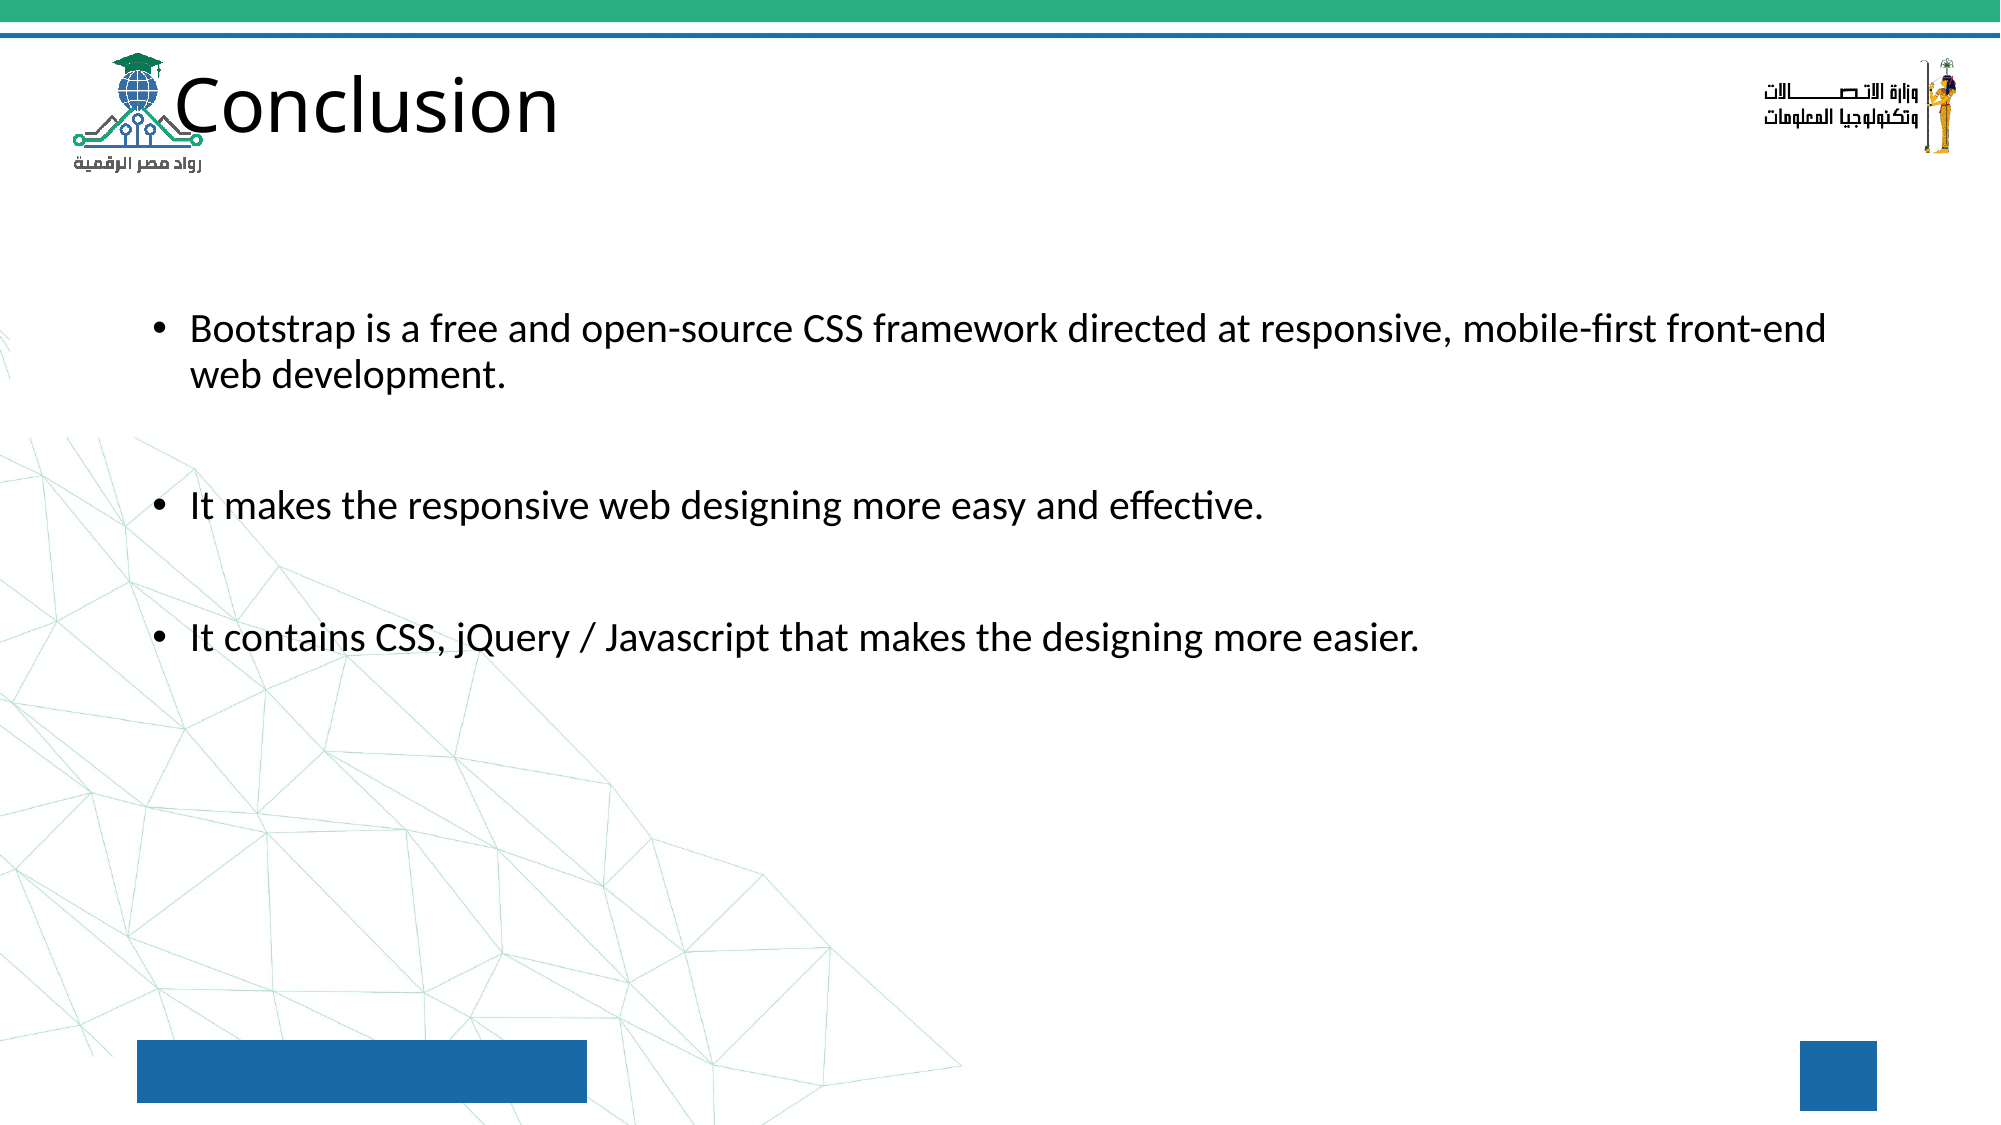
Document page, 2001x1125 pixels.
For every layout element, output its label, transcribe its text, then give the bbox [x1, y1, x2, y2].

list Bootstrap is a free and open-source CSS framework directed at responsive, mobile-first front-end web development. It makes the responsive web designing more easy and effective. It contains CSS, jQuery / Javascript that makes the designing more easier. [137, 299, 1863, 1014]
title Conclusion [158, 22, 1980, 194]
picture [0, 0, 2000, 1125]
